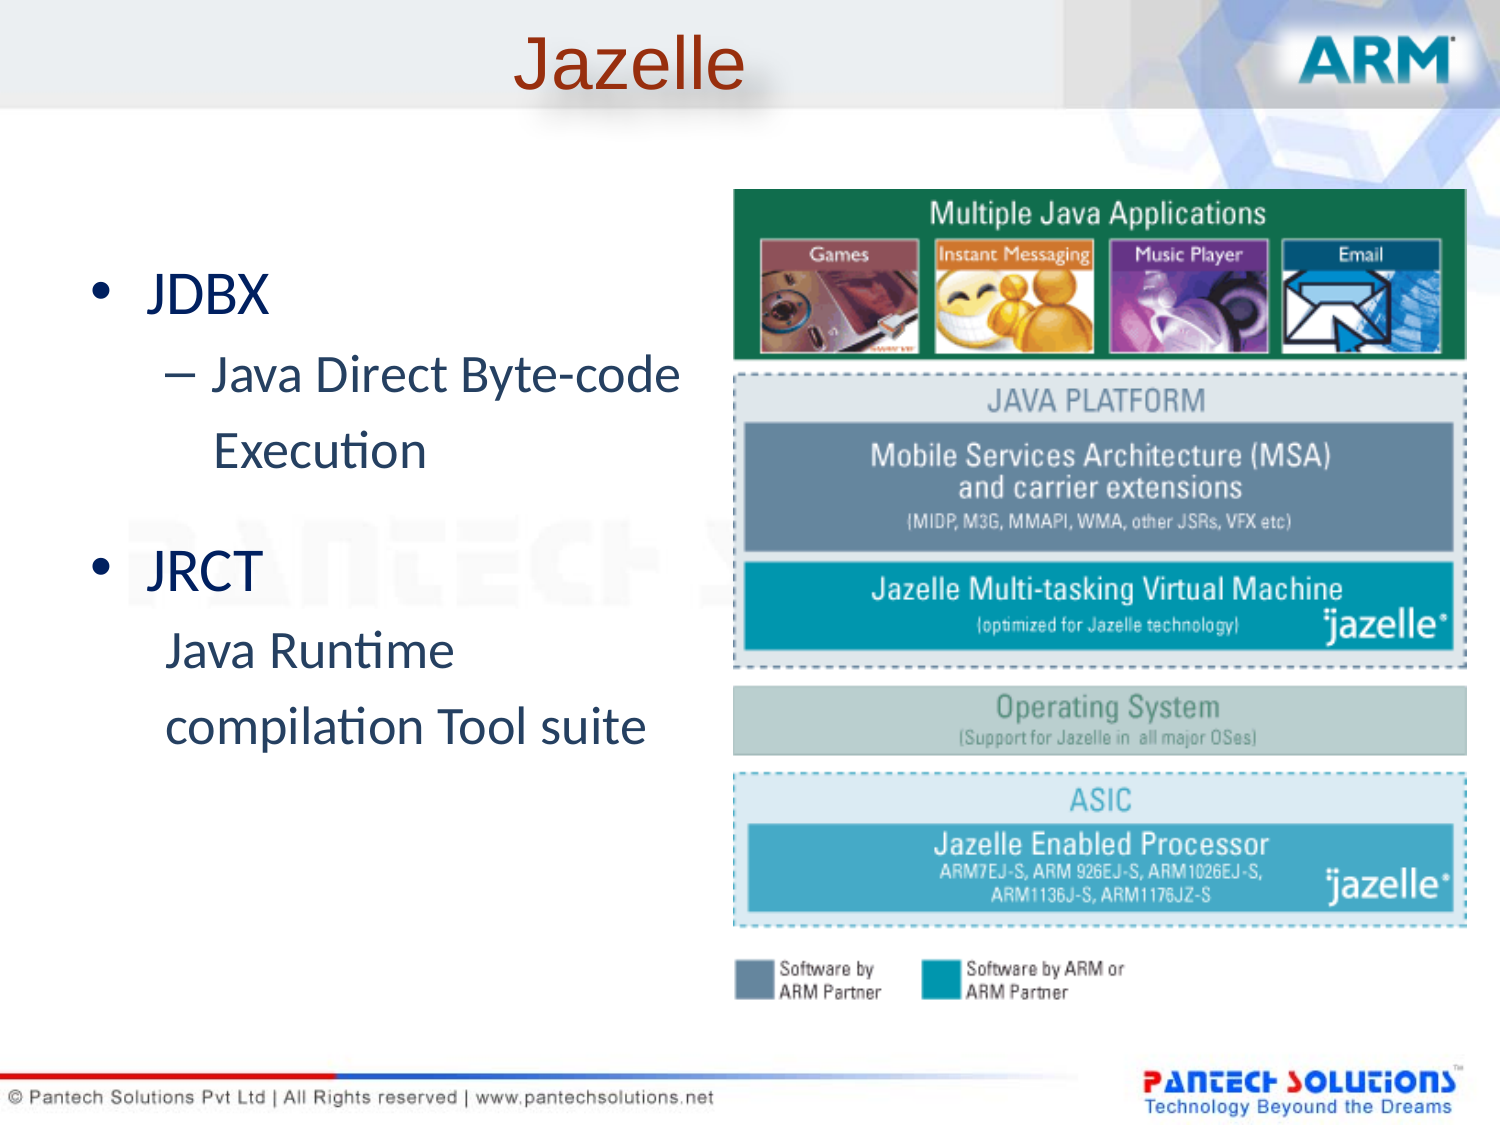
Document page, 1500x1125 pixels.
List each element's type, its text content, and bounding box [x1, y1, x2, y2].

list JDBX Java Direct Byte-code Execution JRCT Java Runtime compilation Tool suite [75, 207, 1425, 1038]
title Jazelle [74, 6, 1188, 113]
picture [0, 0, 1500, 1125]
